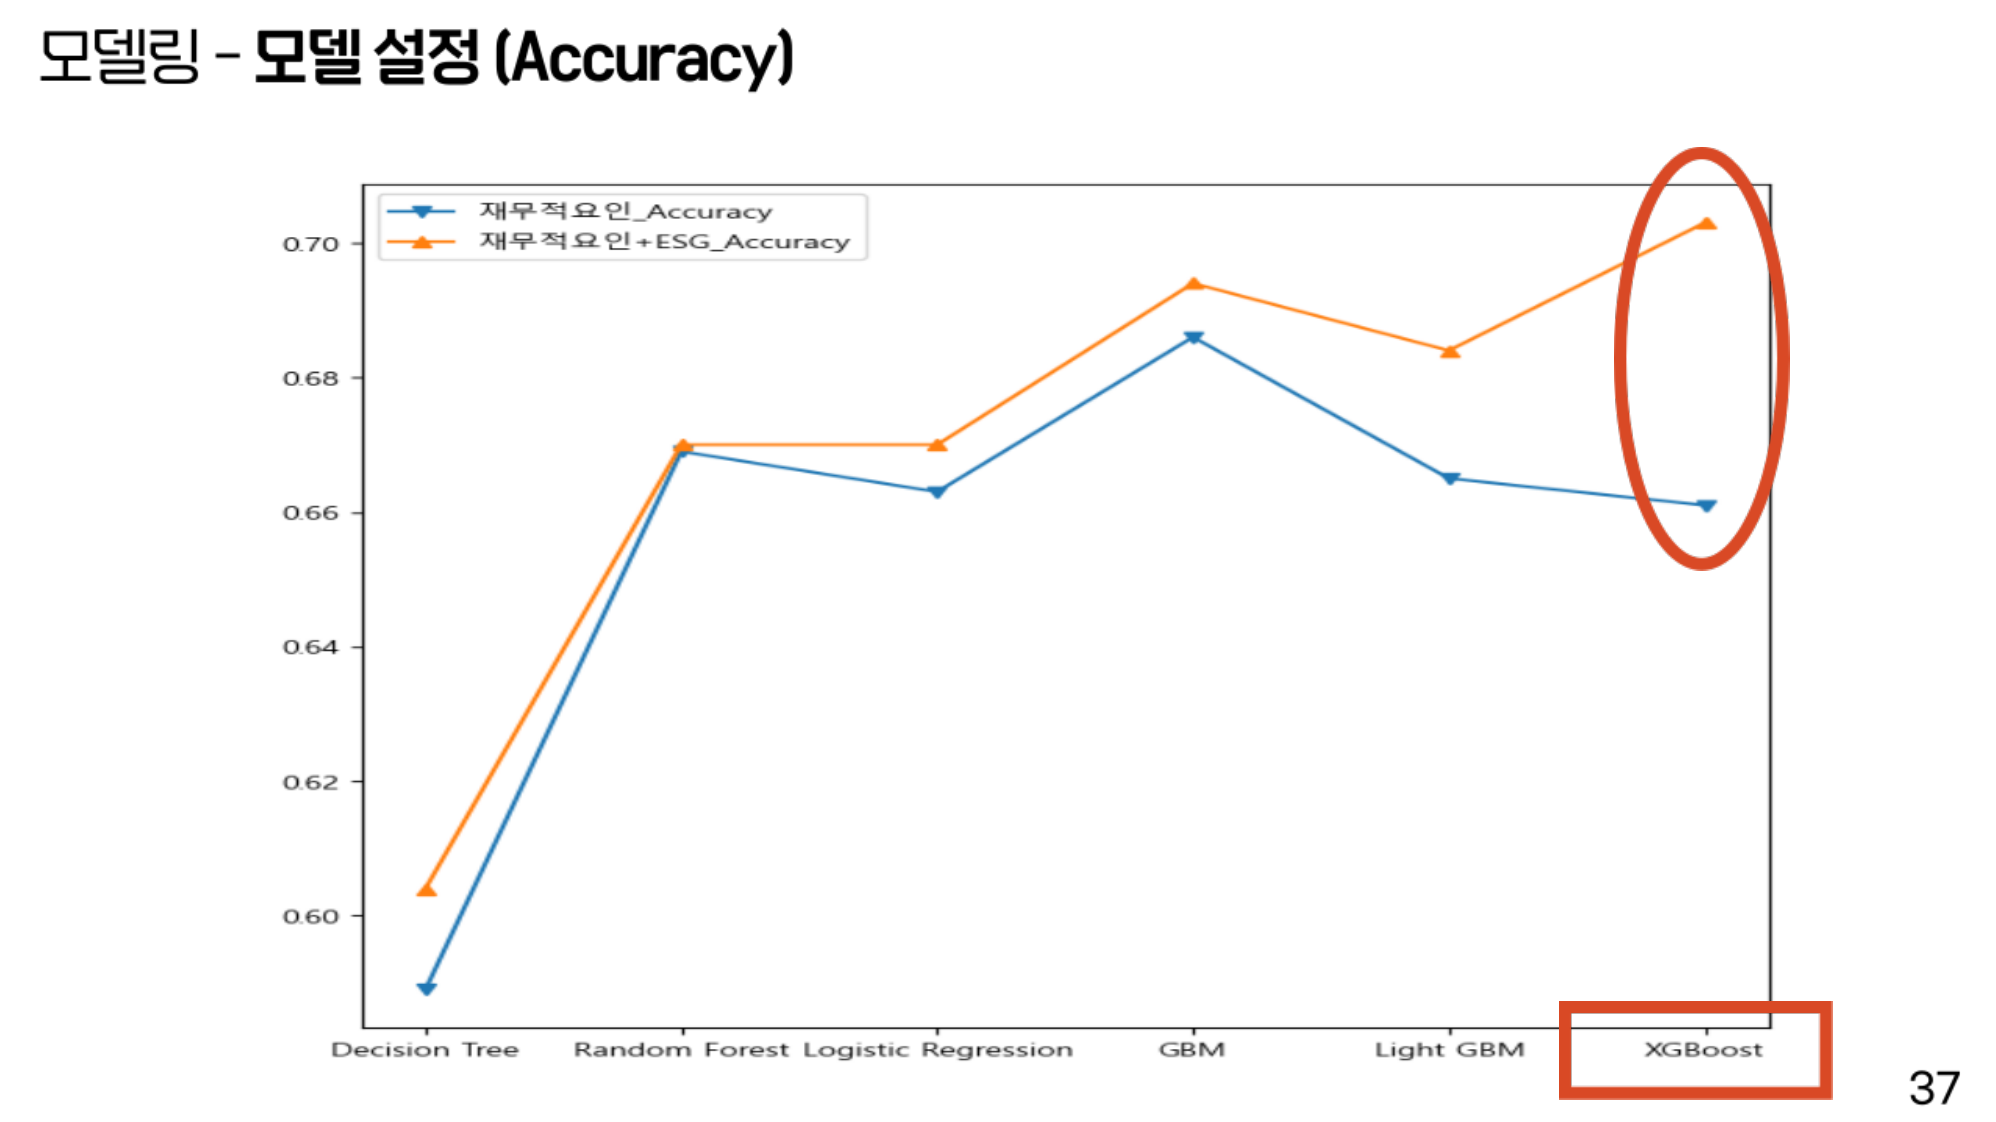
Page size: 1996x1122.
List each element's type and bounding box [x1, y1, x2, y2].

text_box [1614, 147, 1791, 571]
text_box [1559, 1001, 1834, 1101]
picture [1869, 1058, 1982, 1122]
text_box [258, 171, 1791, 1073]
picture [9, 0, 830, 123]
